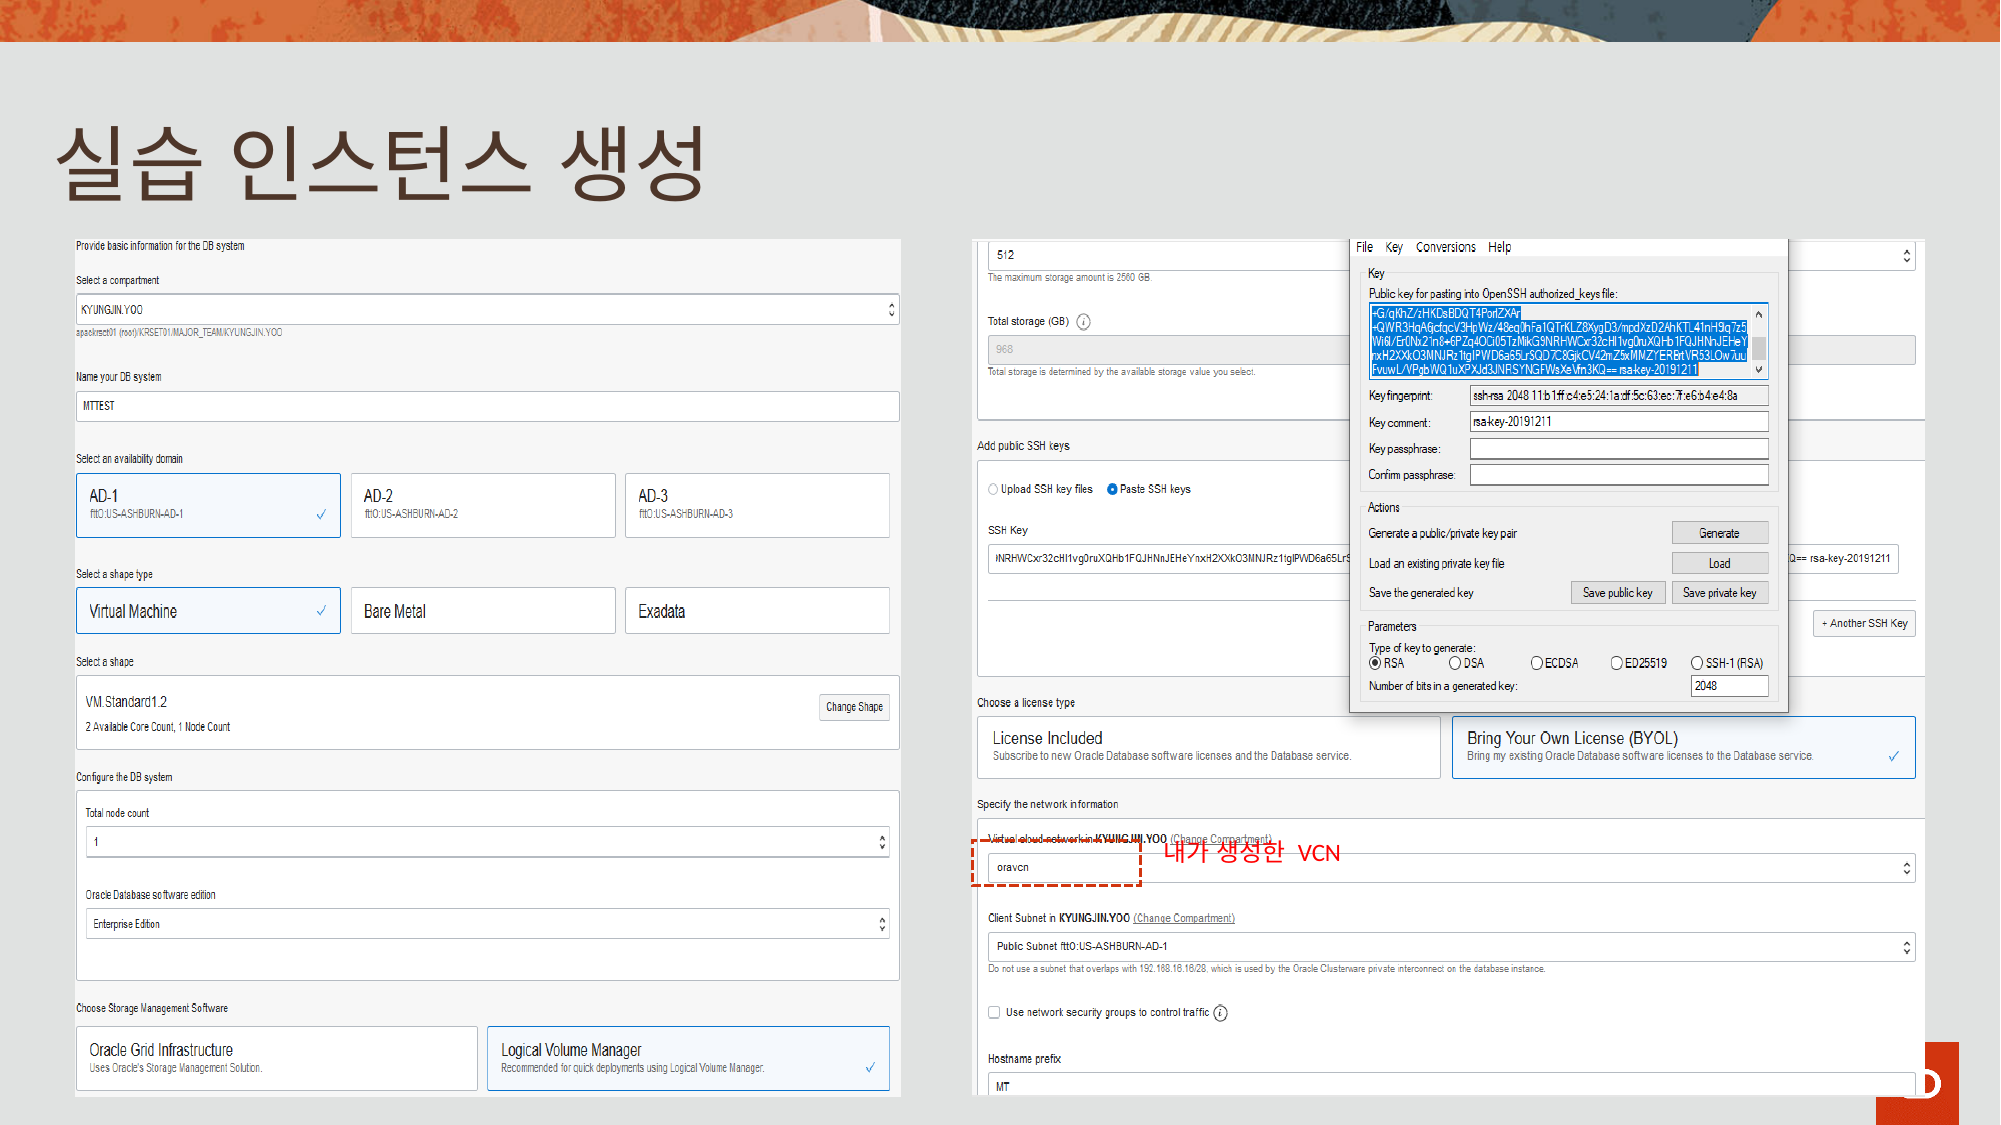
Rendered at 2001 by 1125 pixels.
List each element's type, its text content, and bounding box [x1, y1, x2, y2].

picture [972, 239, 1959, 1125]
title 실습 인스턴스 생성 [52, 59, 1925, 278]
picture [75, 239, 901, 1097]
picture [0, 0, 2000, 42]
